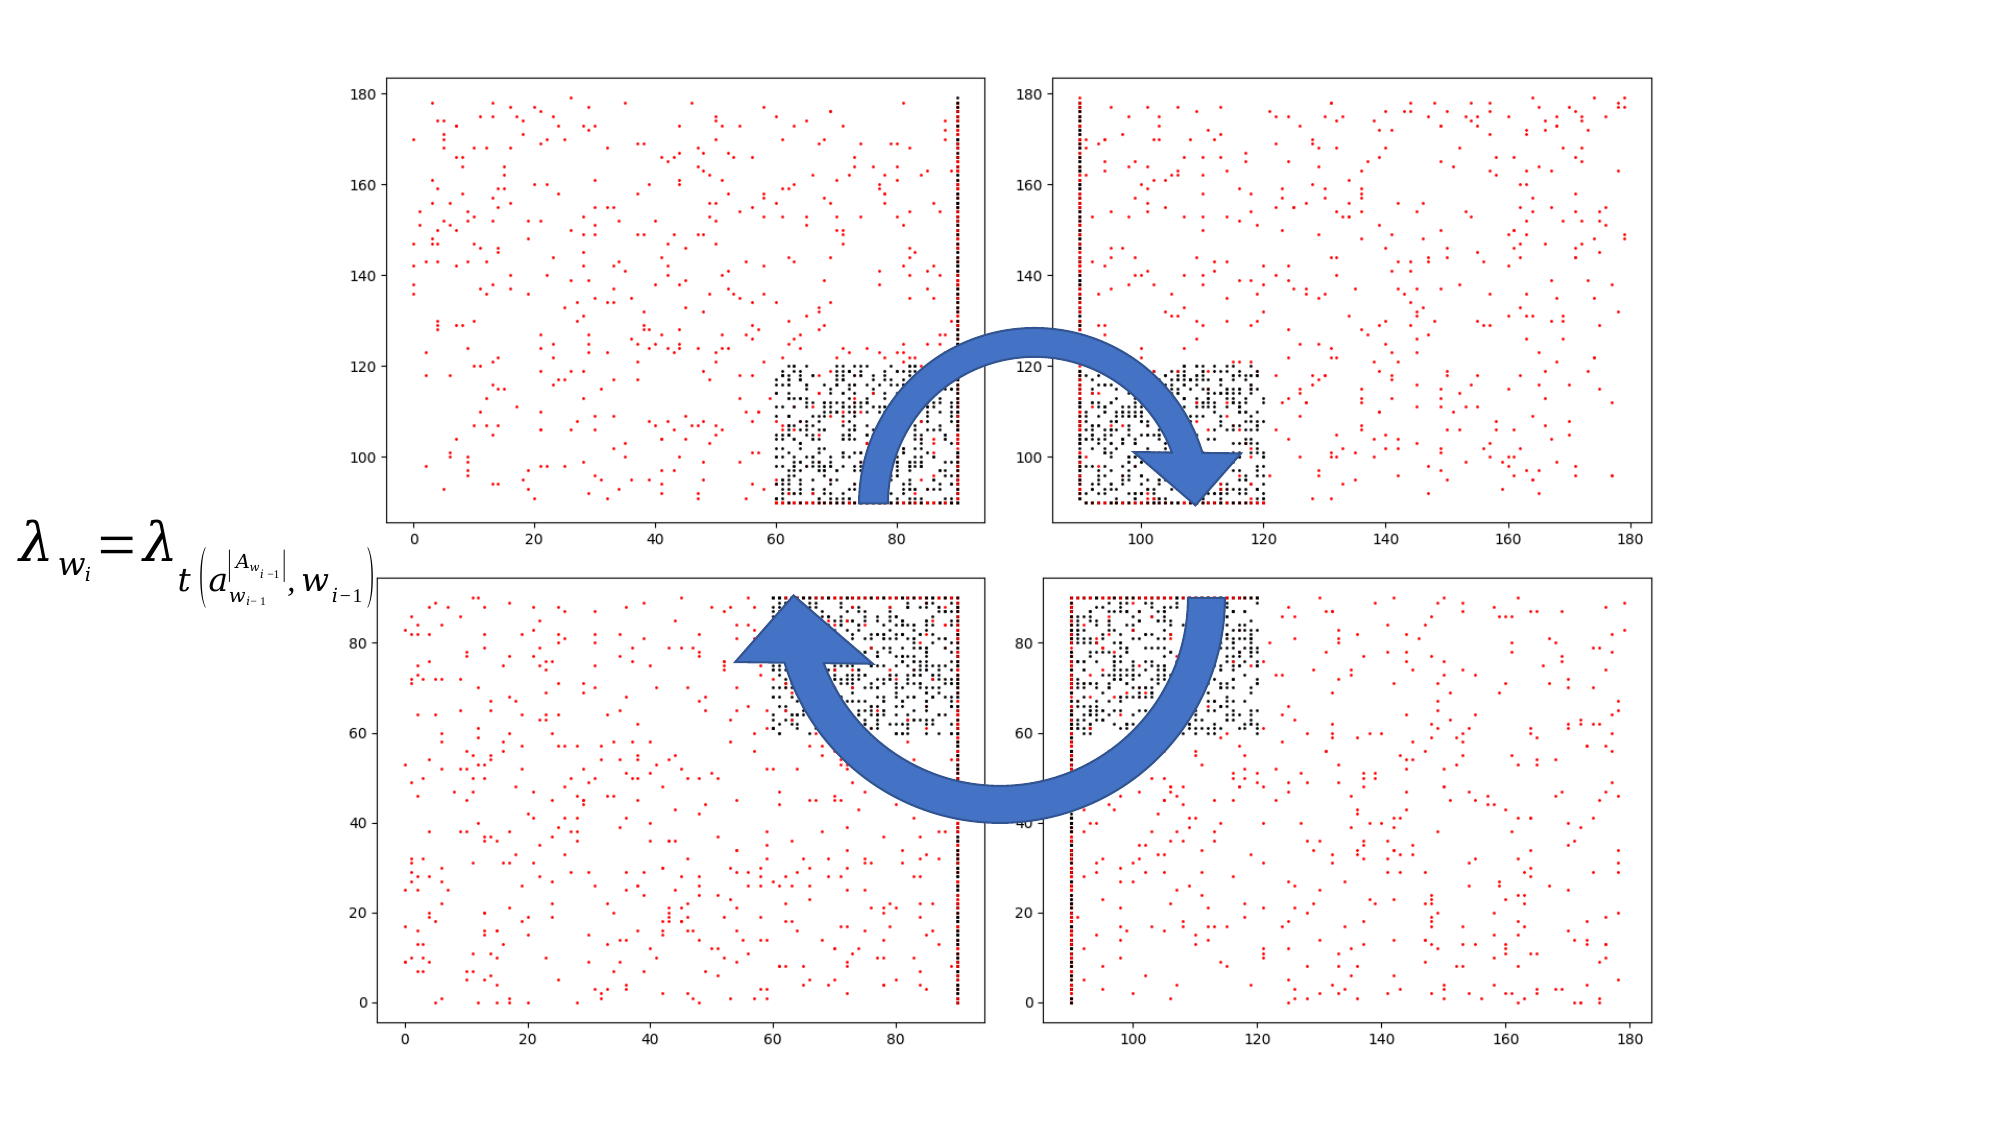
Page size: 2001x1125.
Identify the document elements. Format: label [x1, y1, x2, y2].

picture [333, 62, 1667, 1063]
